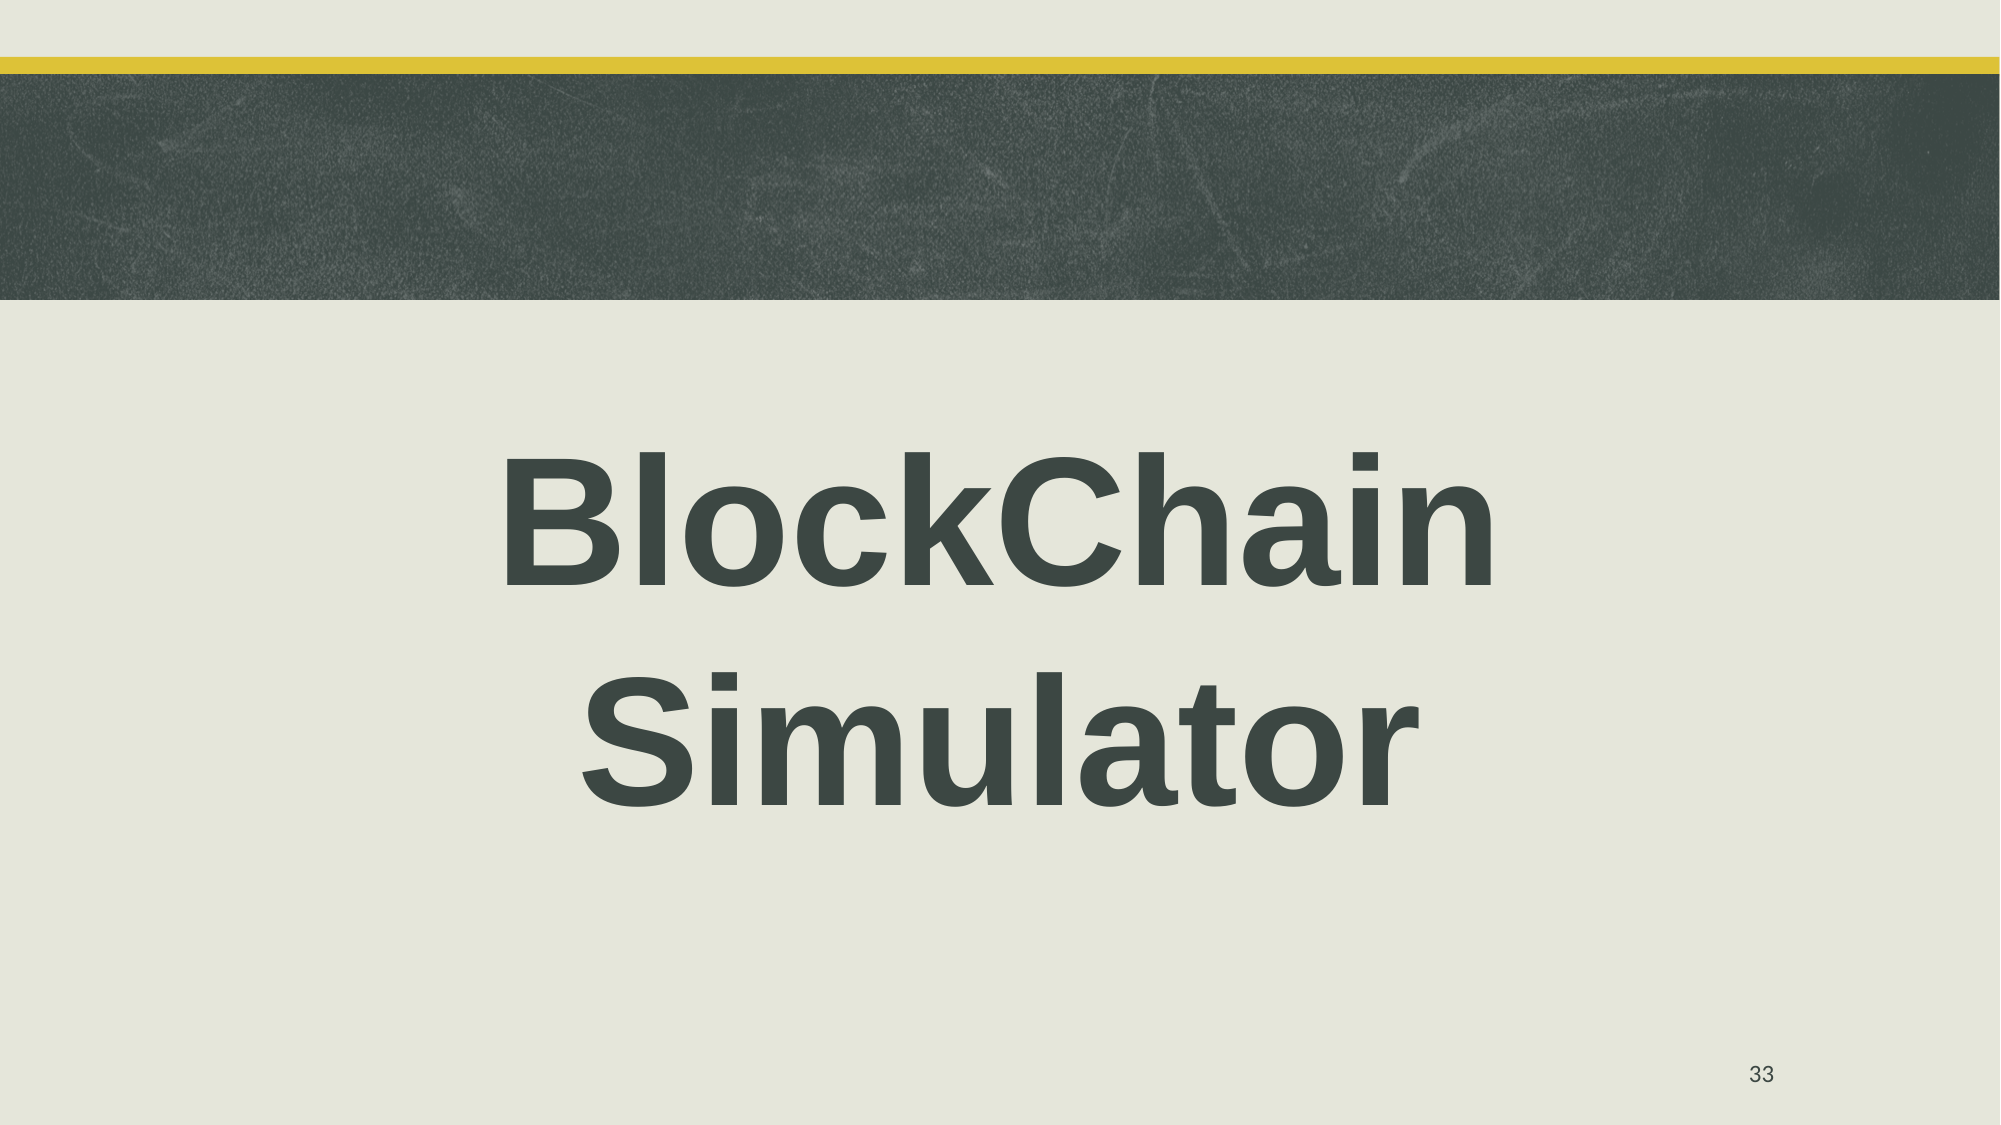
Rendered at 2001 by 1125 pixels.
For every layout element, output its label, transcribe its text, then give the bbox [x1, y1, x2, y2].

list BlockChain Simulator [210, 394, 1790, 1049]
picture [0, 74, 2000, 300]
slide_number 33 [1466, 1042, 1790, 1103]
